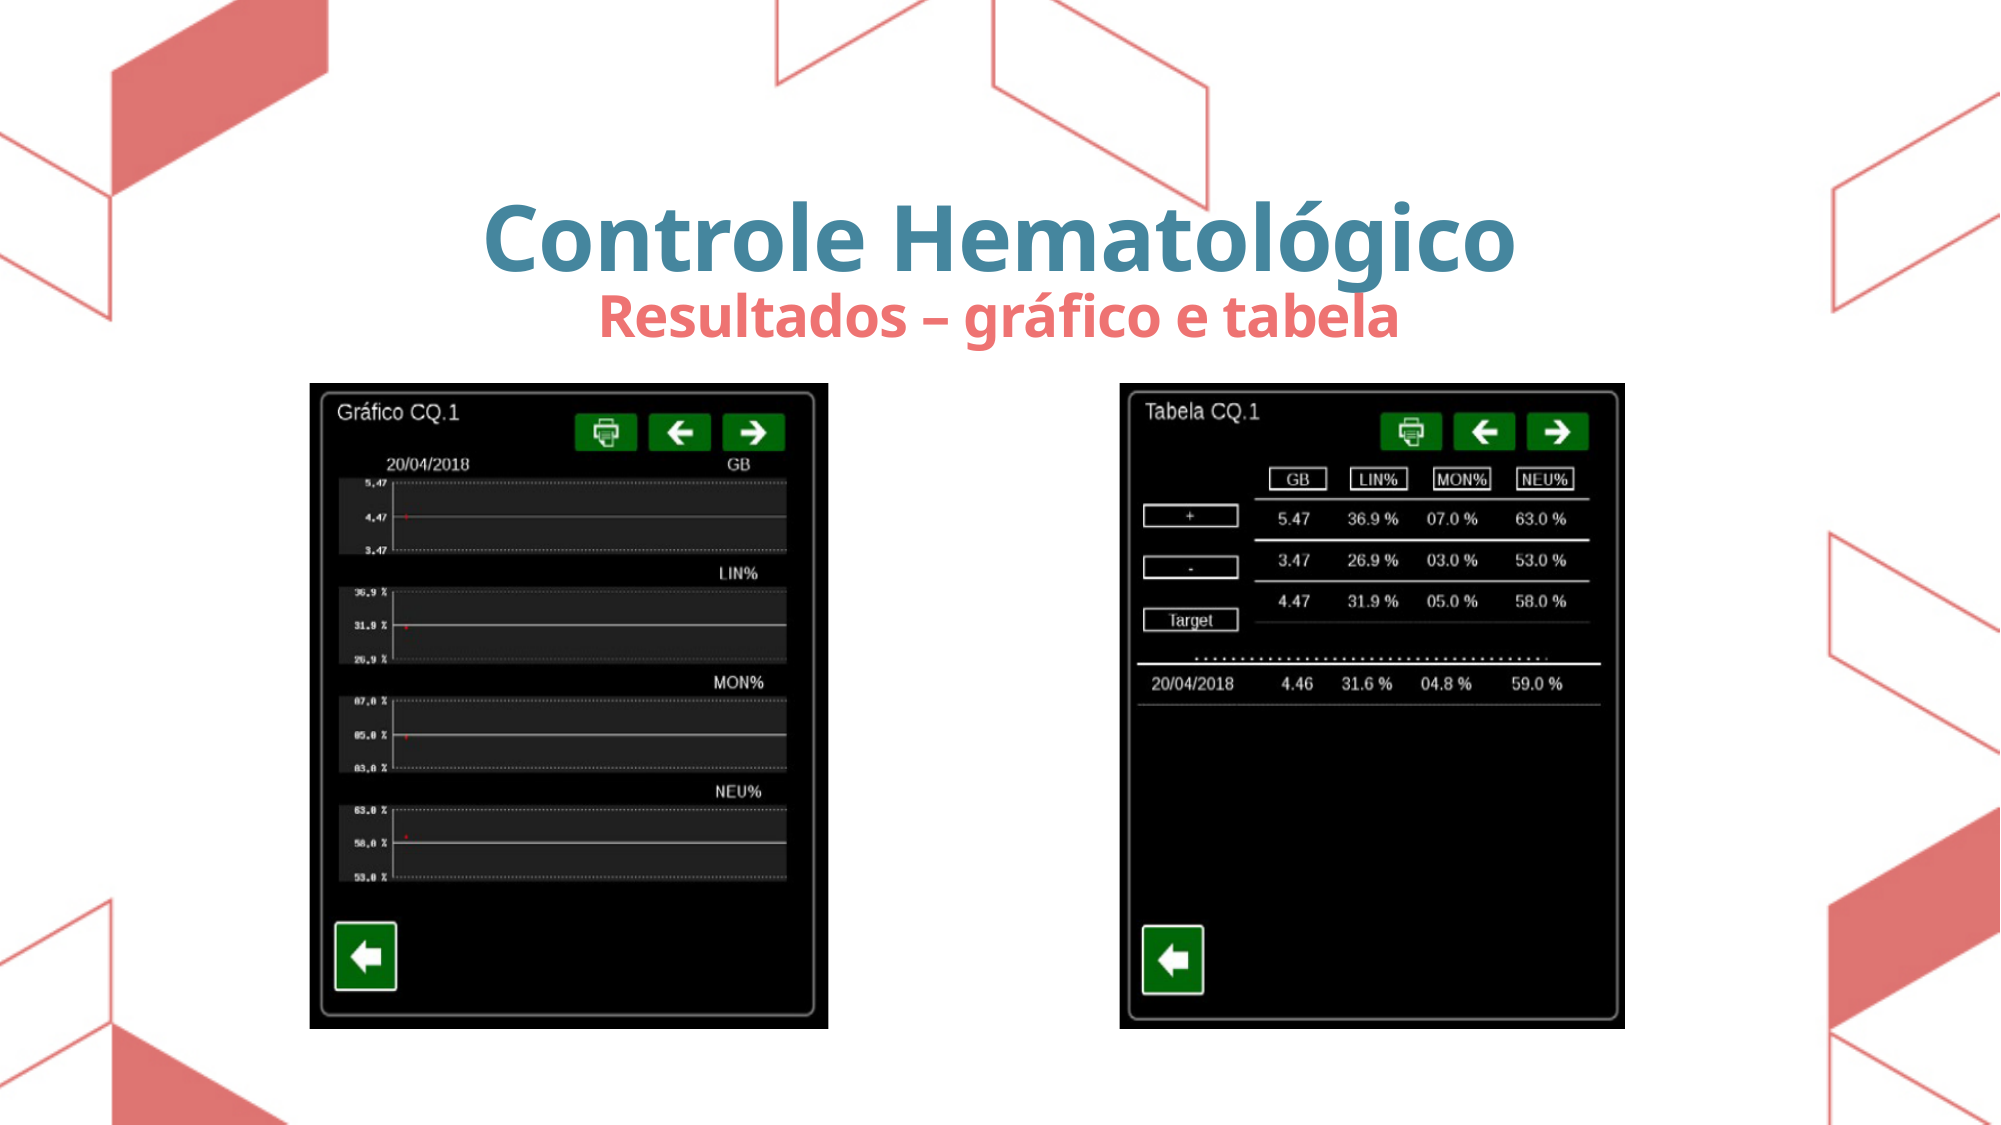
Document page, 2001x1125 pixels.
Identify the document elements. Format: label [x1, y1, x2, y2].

list [309, 383, 830, 1030]
picture [0, 0, 2000, 1125]
